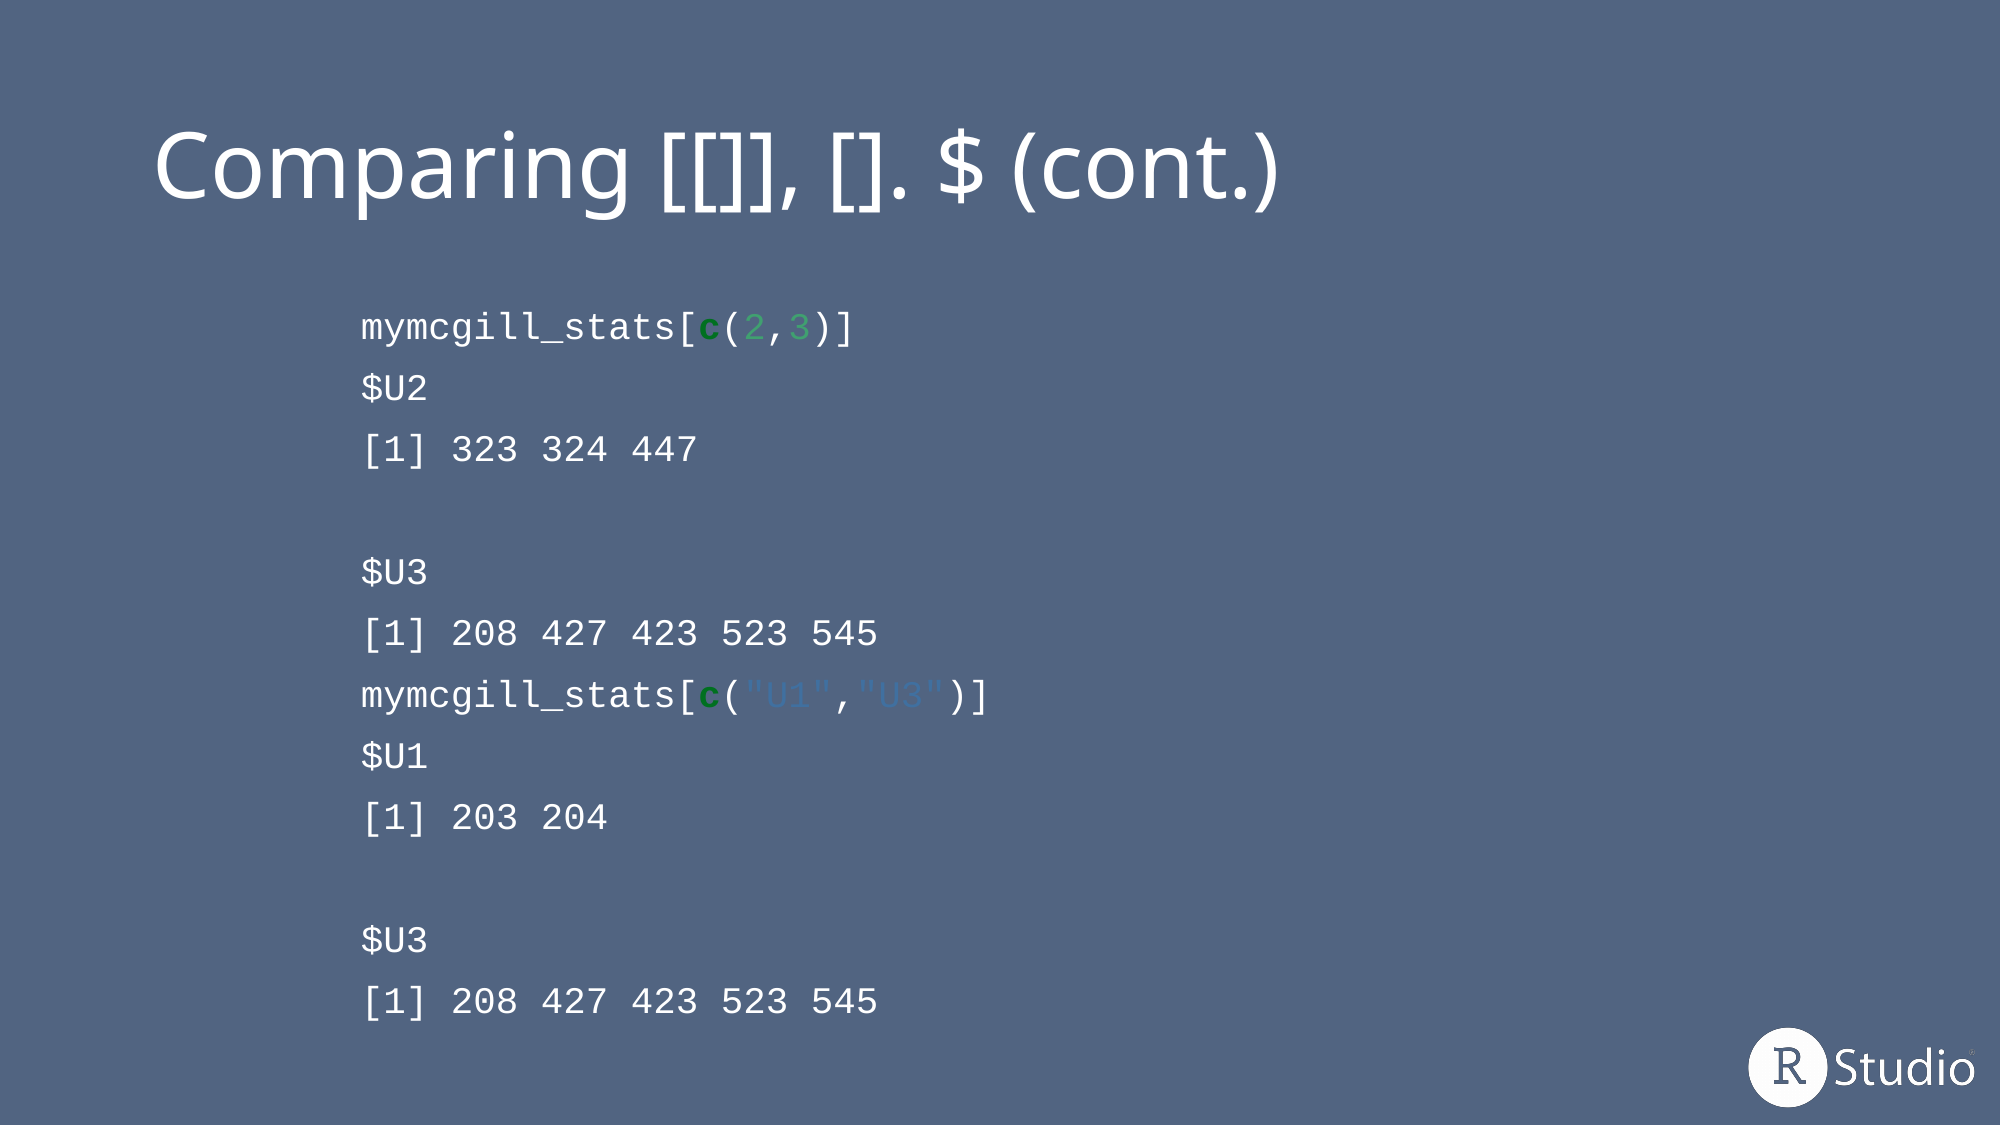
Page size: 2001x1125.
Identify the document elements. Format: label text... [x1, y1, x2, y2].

title Comparing [[]], []. $ (cont.) [137, 59, 1863, 278]
picture [1747, 1027, 1976, 1108]
list mymcgill_stats[c(2,3)] $U2 [1] 323 324 447 $U3 [1] 208 427 423 523 545 mymcgill_stats[c("U1","U3")] $U1 [1] 203 204 $U3 [1] 208 427 423 523 545 [137, 299, 1863, 1014]
